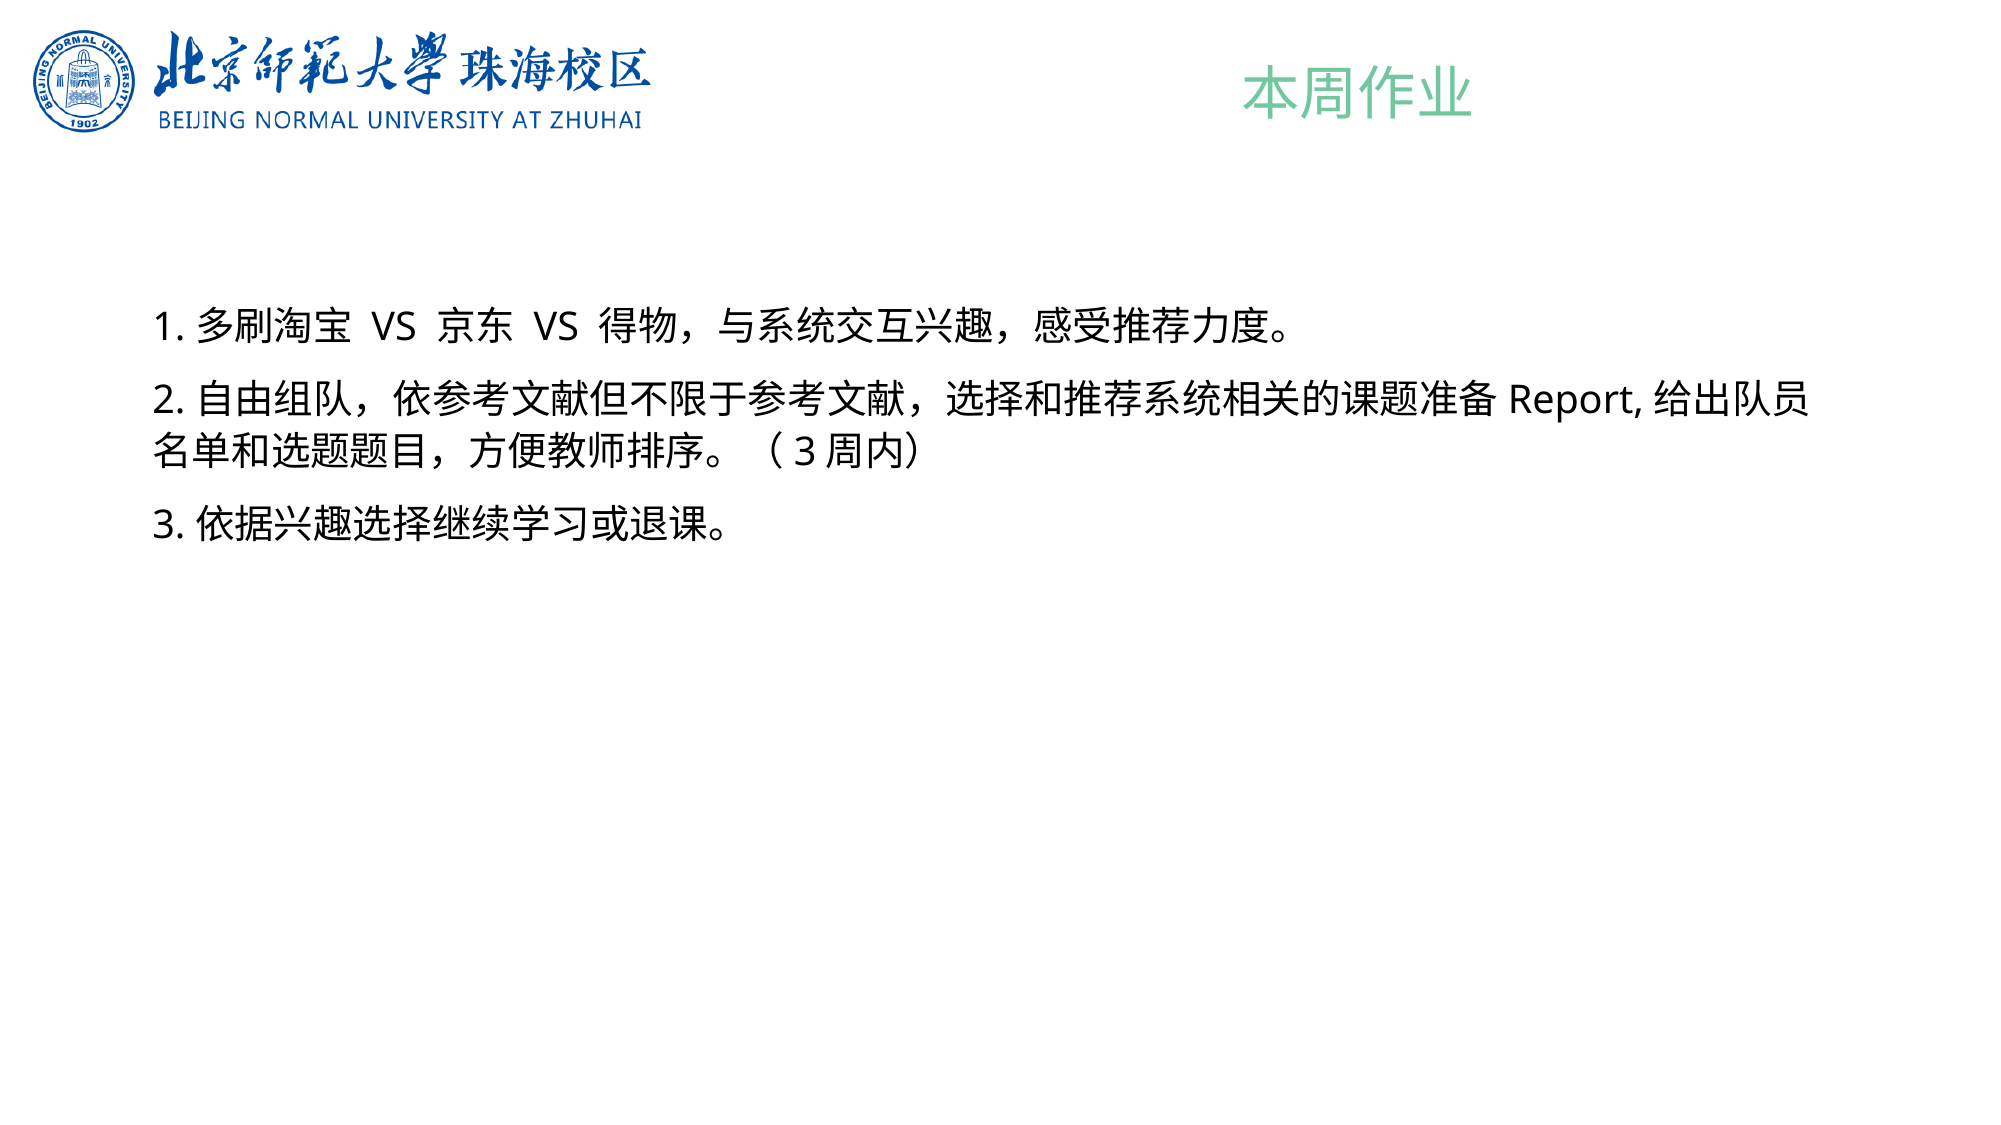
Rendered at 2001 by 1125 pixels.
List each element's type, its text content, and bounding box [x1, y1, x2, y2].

text_box 本周作业 [1226, 49, 1490, 135]
picture [33, 30, 652, 136]
list 1.多刷淘宝 VS 京东 VS 得物，与系统交互兴趣，感受推荐力度。 2.自由组队，依参考文献但不限于参考文献，选择和推荐系统相关的课题准备Report,给出队员名单和选题题目，方便教师排序。（3周内） 3.依据兴趣选择继续学习或退课。 [137, 288, 1863, 1003]
